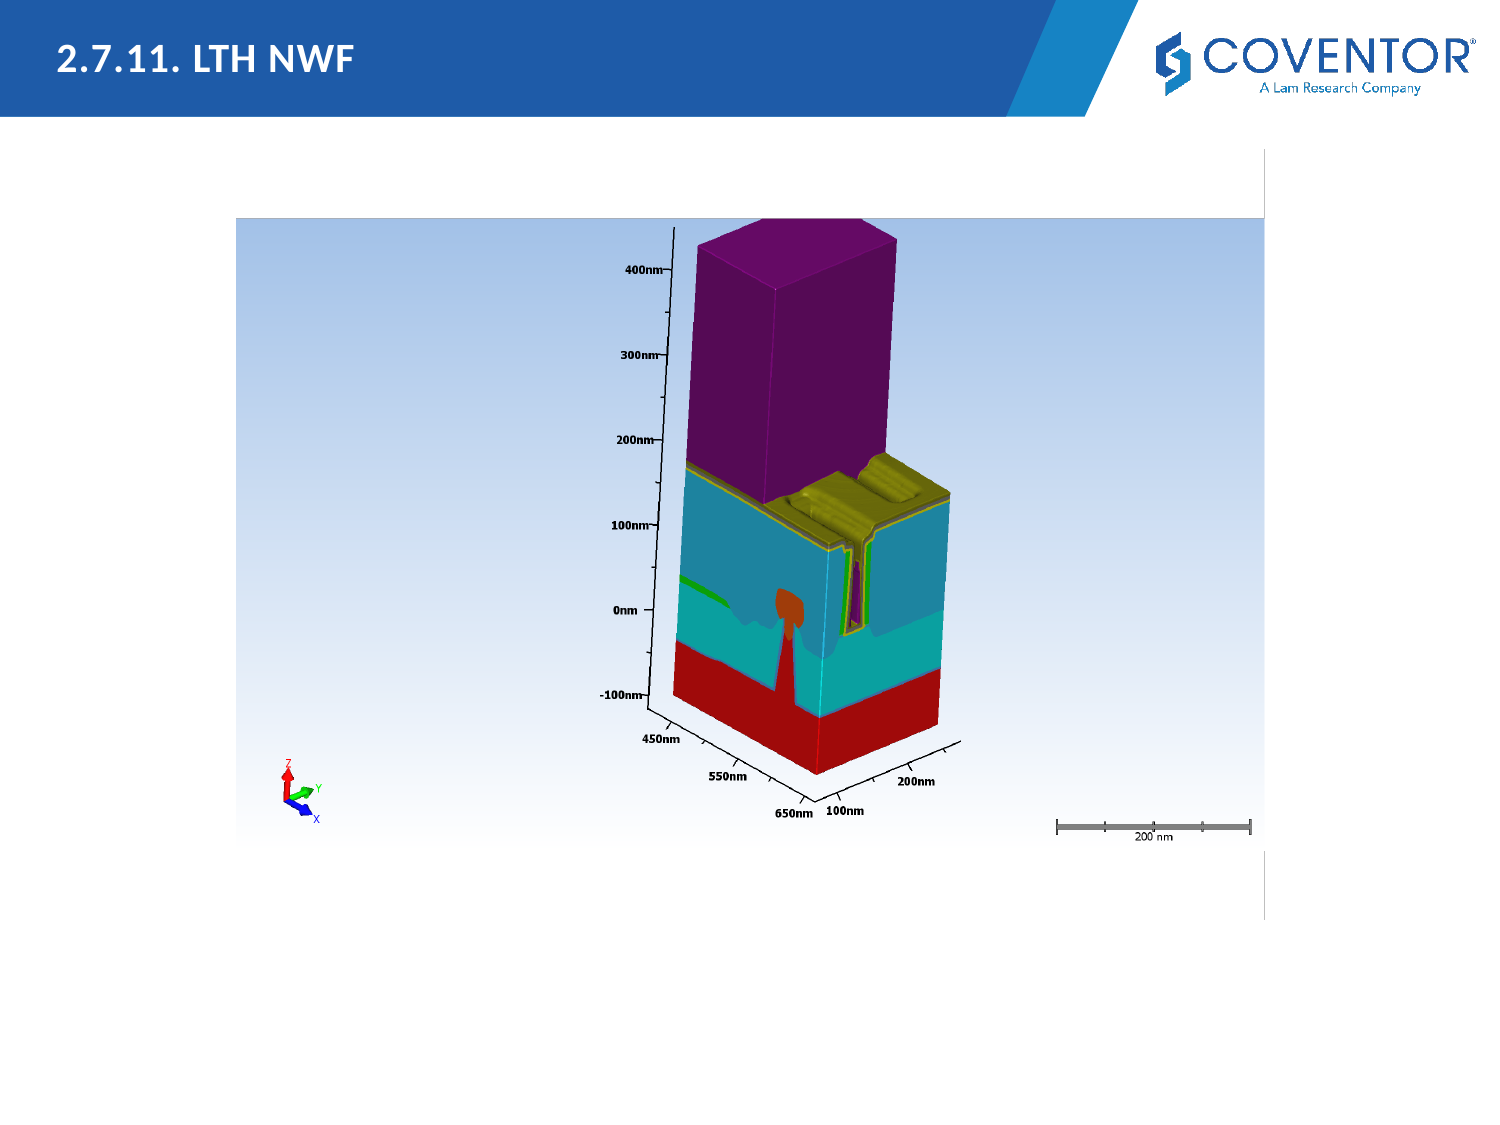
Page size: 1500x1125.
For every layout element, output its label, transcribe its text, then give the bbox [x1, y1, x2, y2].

picture [41, 148, 1459, 921]
title 2.7.11. LTH NWF [41, 9, 951, 102]
picture [1144, 25, 1486, 103]
